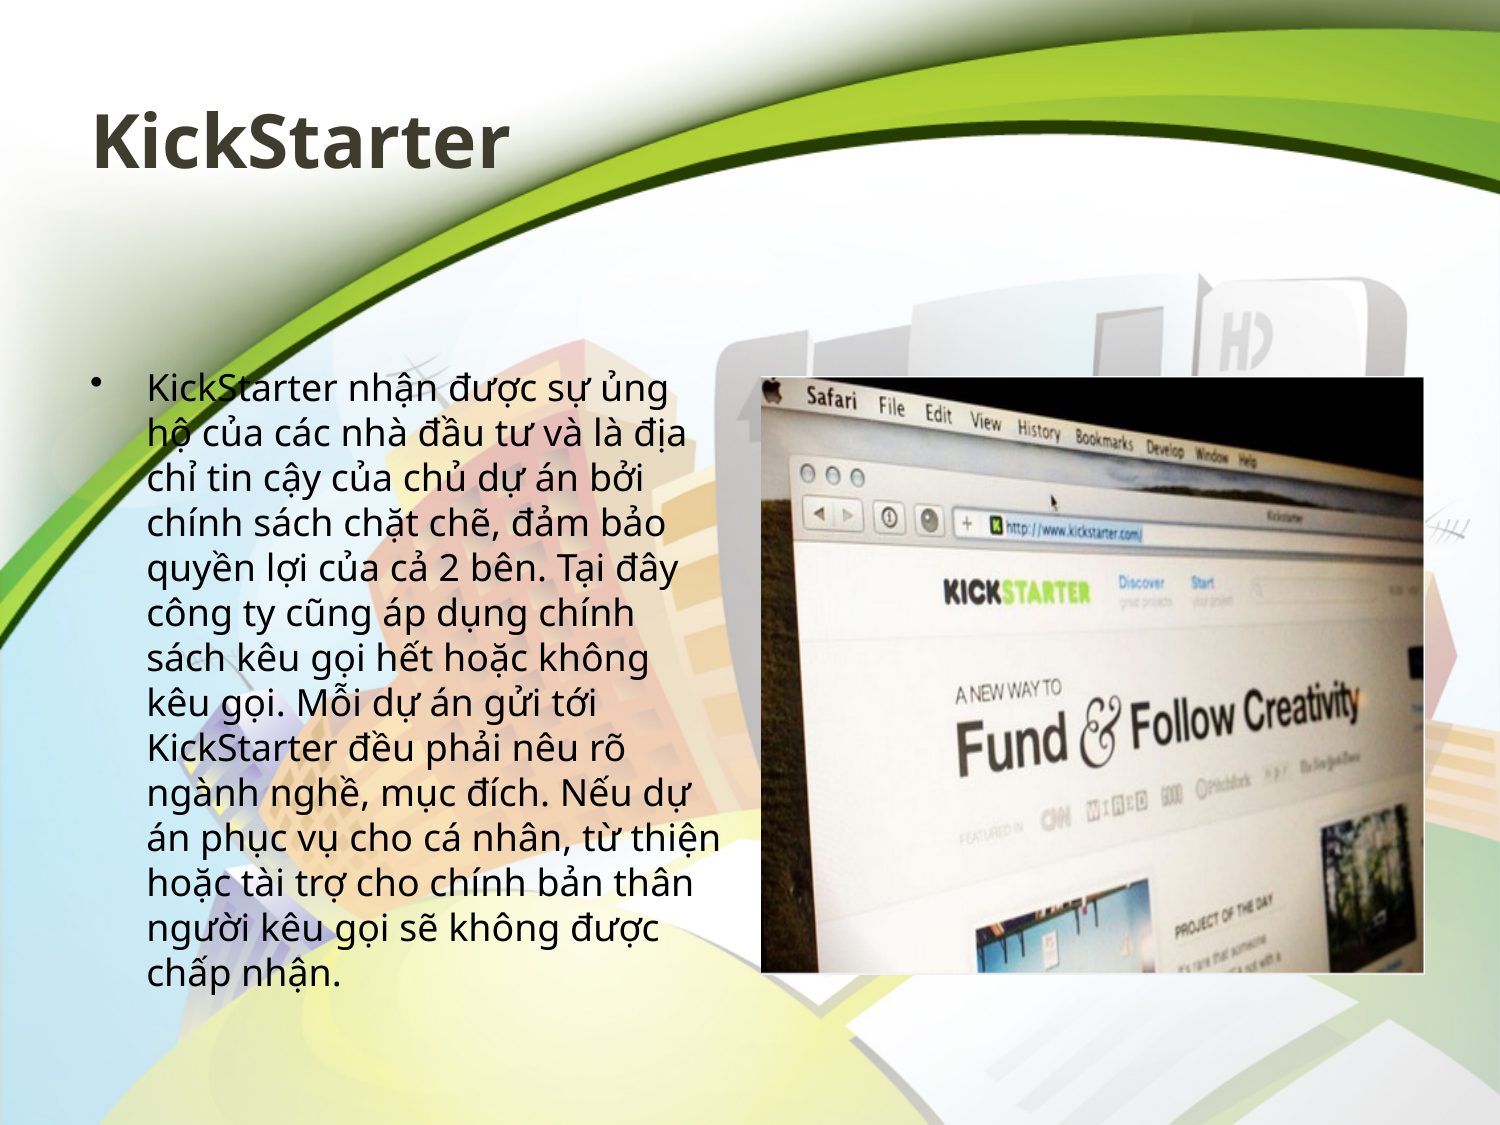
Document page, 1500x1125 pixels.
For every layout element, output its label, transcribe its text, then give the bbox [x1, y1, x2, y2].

title KickStarter [75, 45, 1425, 233]
list KickStarter nhận được sự ủng hộ của các nhà đầu tư và là địa chỉ tin cậy của chủ dự án bởi chính sách chặt chẽ, đảm bảo quyền lợi của cả 2 bên. Tại đây công ty cũng áp dụng chính sách kêu gọi hết hoặc không kêu gọi. Mỗi dự án gửi tới KickStarter đều phải nêu rõ ngành nghề, mục đích. Nếu dự án phục vụ cho cá nhân, từ thiện hoặc tài trợ cho chính bản thân người kêu gọi sẽ không được chấp nhận. [75, 356, 738, 1005]
picture [0, 0, 1500, 1125]
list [761, 375, 1426, 976]
